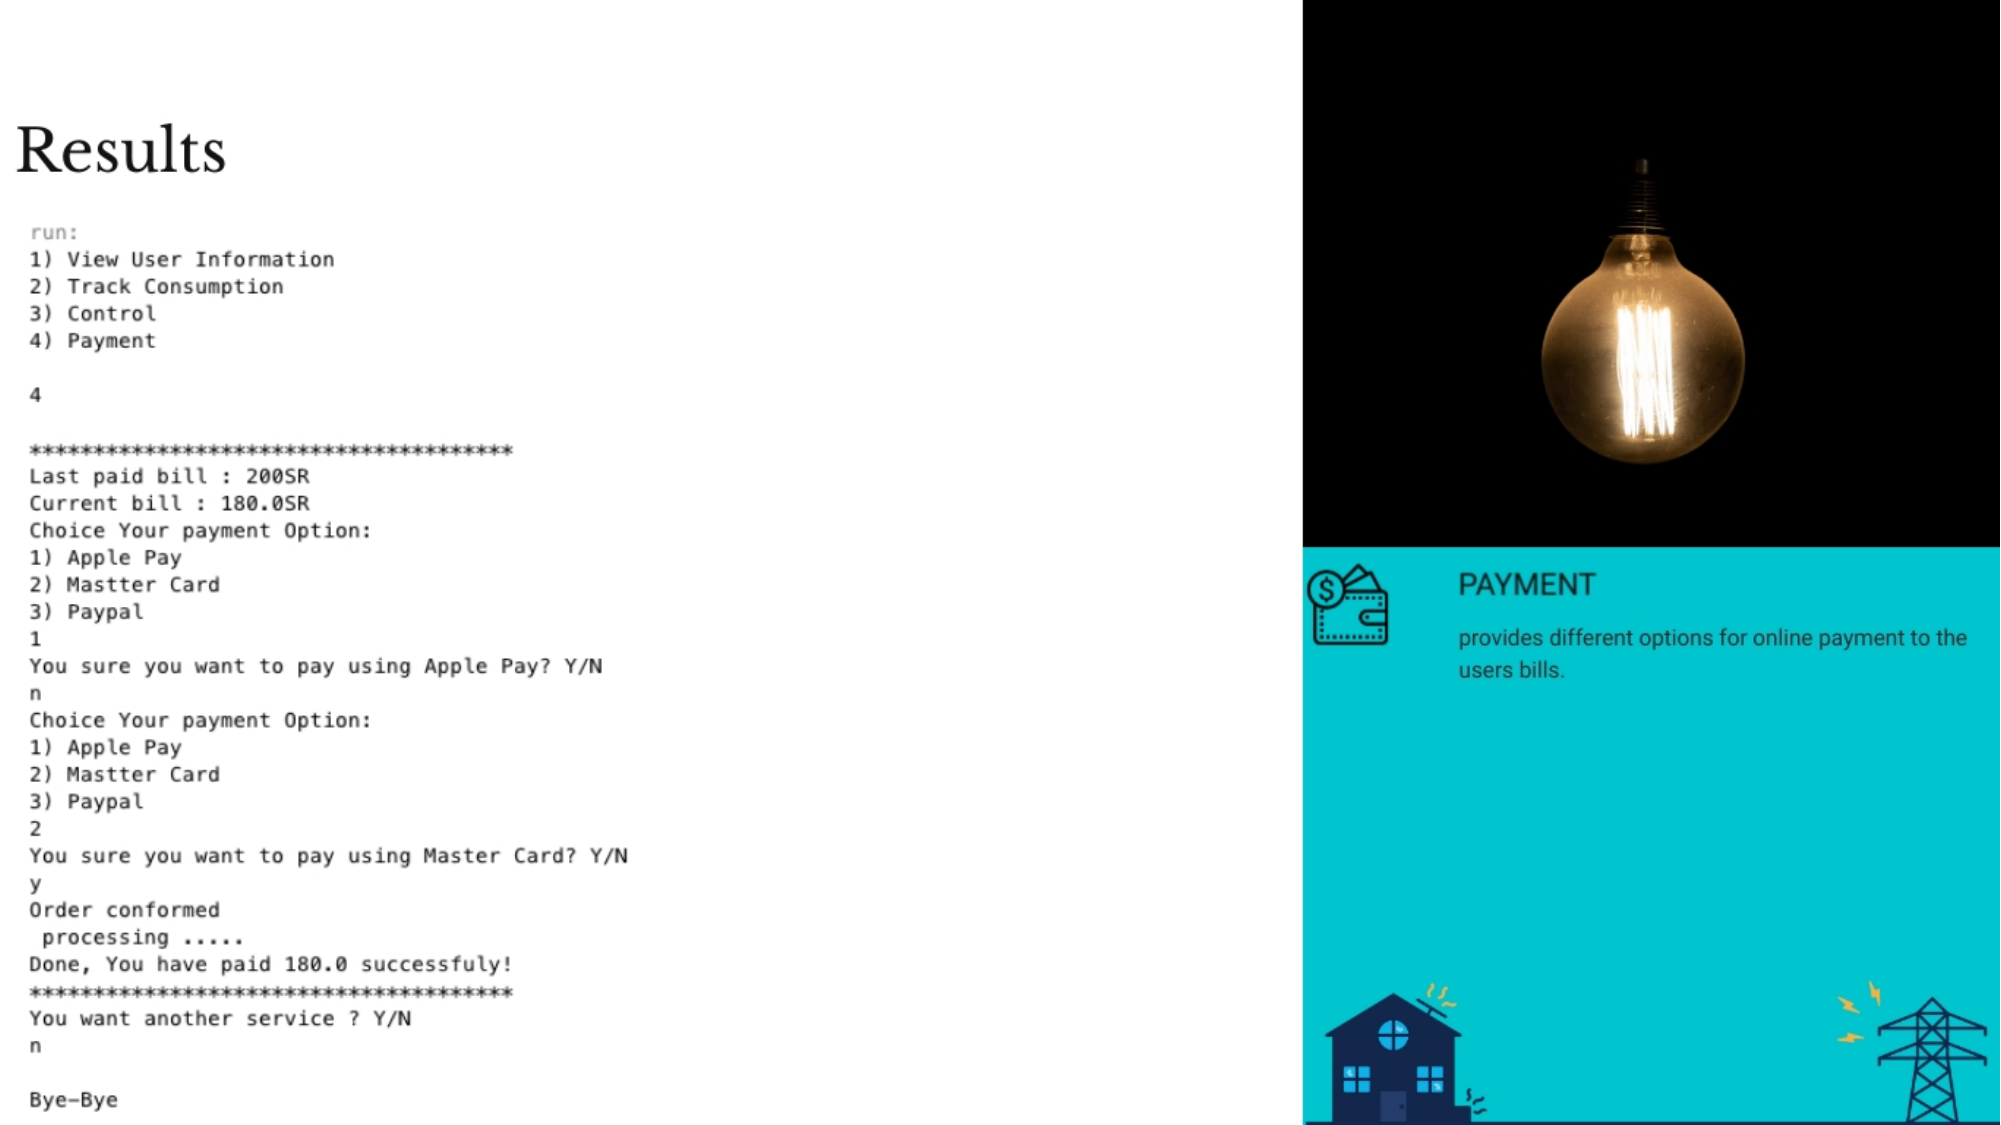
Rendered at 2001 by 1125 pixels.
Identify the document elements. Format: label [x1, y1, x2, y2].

list [0, 0, 2000, 1125]
